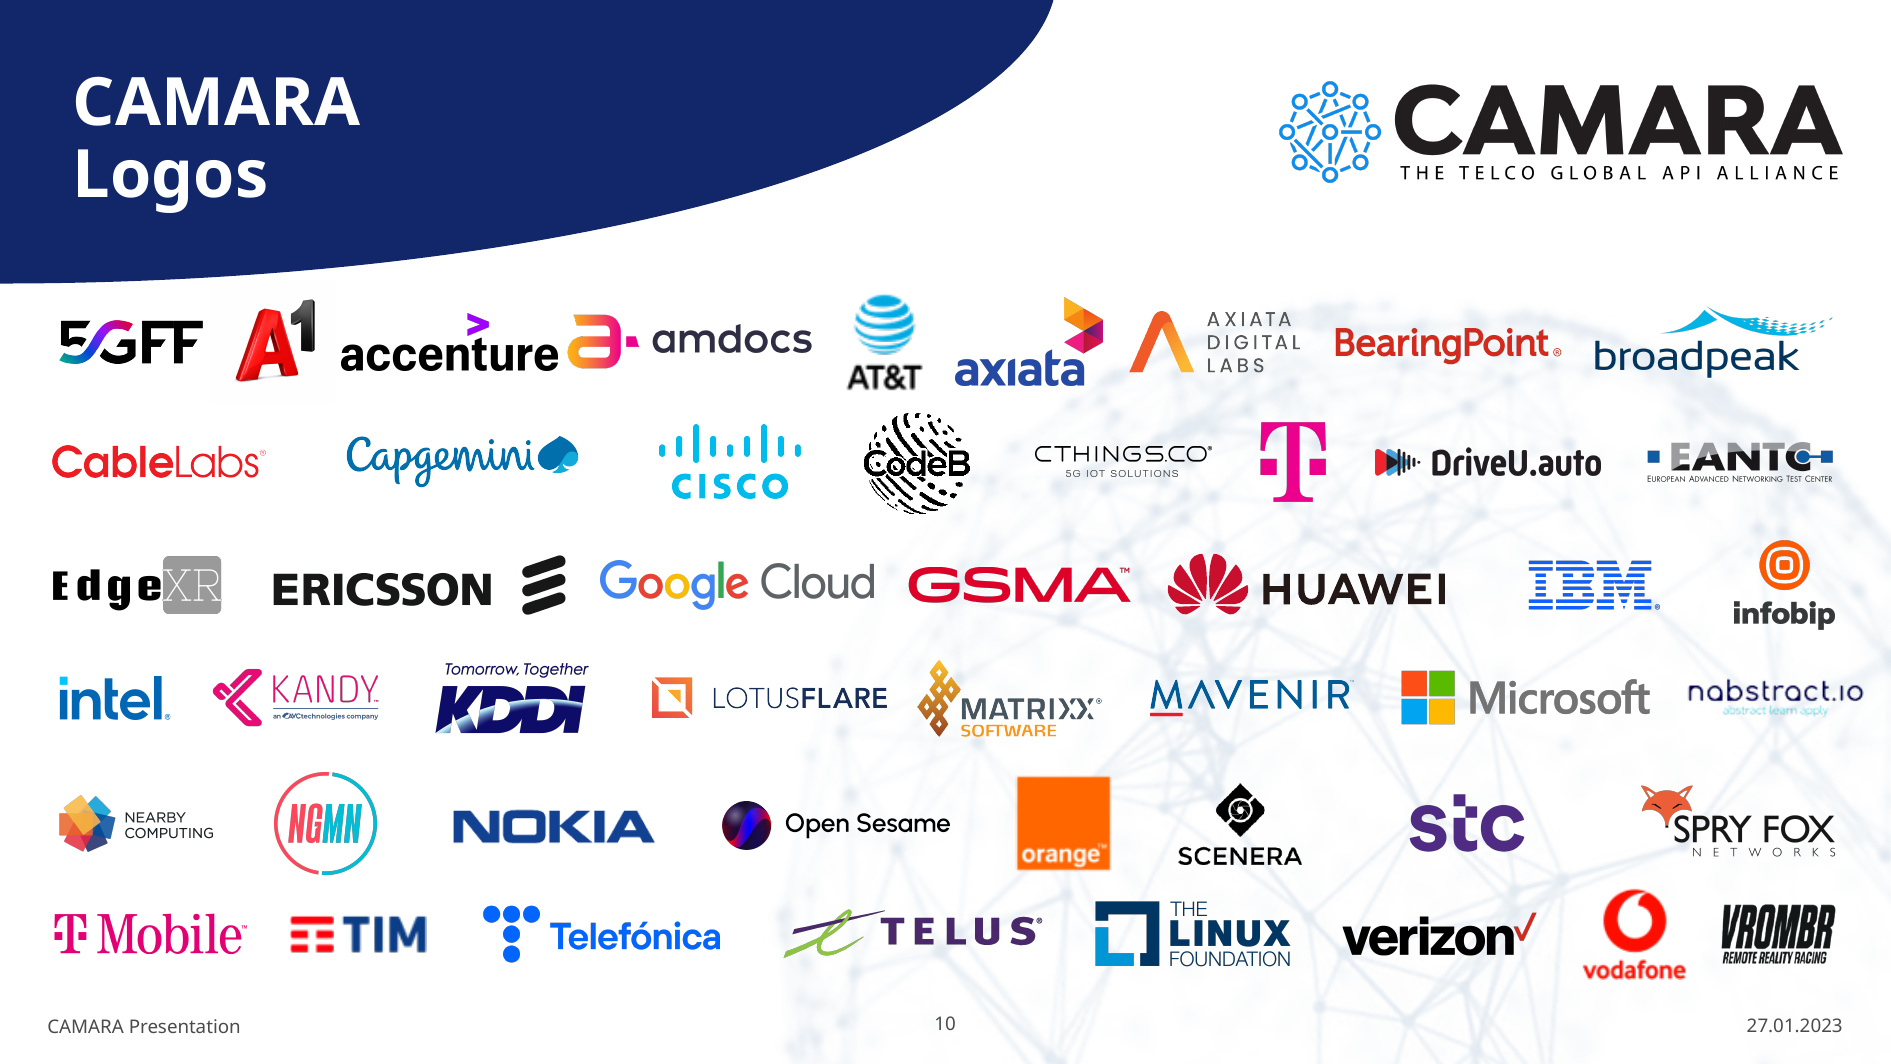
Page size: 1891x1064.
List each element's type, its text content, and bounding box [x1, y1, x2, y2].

title CAMARA Logos [72, 67, 1869, 197]
picture [58, 674, 171, 721]
picture [52, 445, 266, 478]
picture [58, 795, 213, 852]
picture [37, 539, 238, 630]
picture [200, 634, 391, 762]
text_box [0, 0, 1056, 286]
picture [210, 222, 1891, 1064]
picture [58, 319, 204, 364]
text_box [1166, 553, 1446, 617]
picture [51, 909, 250, 959]
